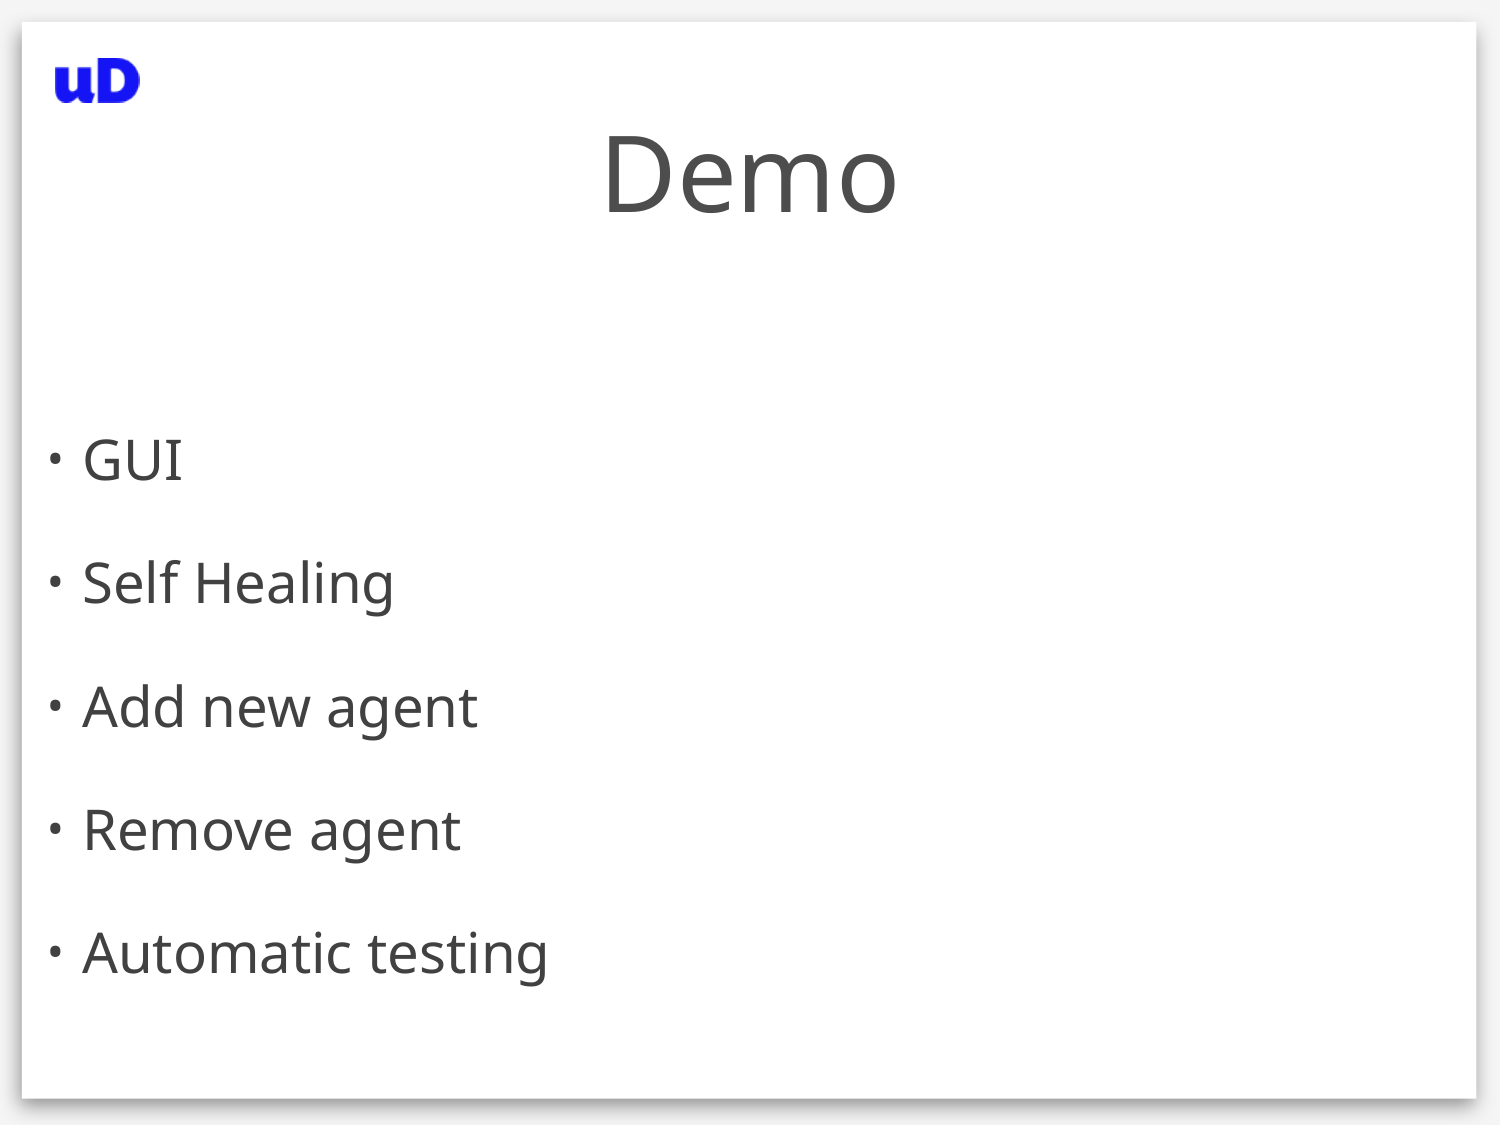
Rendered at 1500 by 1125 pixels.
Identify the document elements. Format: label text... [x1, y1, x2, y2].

list GUI Self Healing Add new agent Remove agent Automatic testing [41, 367, 1459, 1042]
title Demo [41, 29, 1459, 311]
